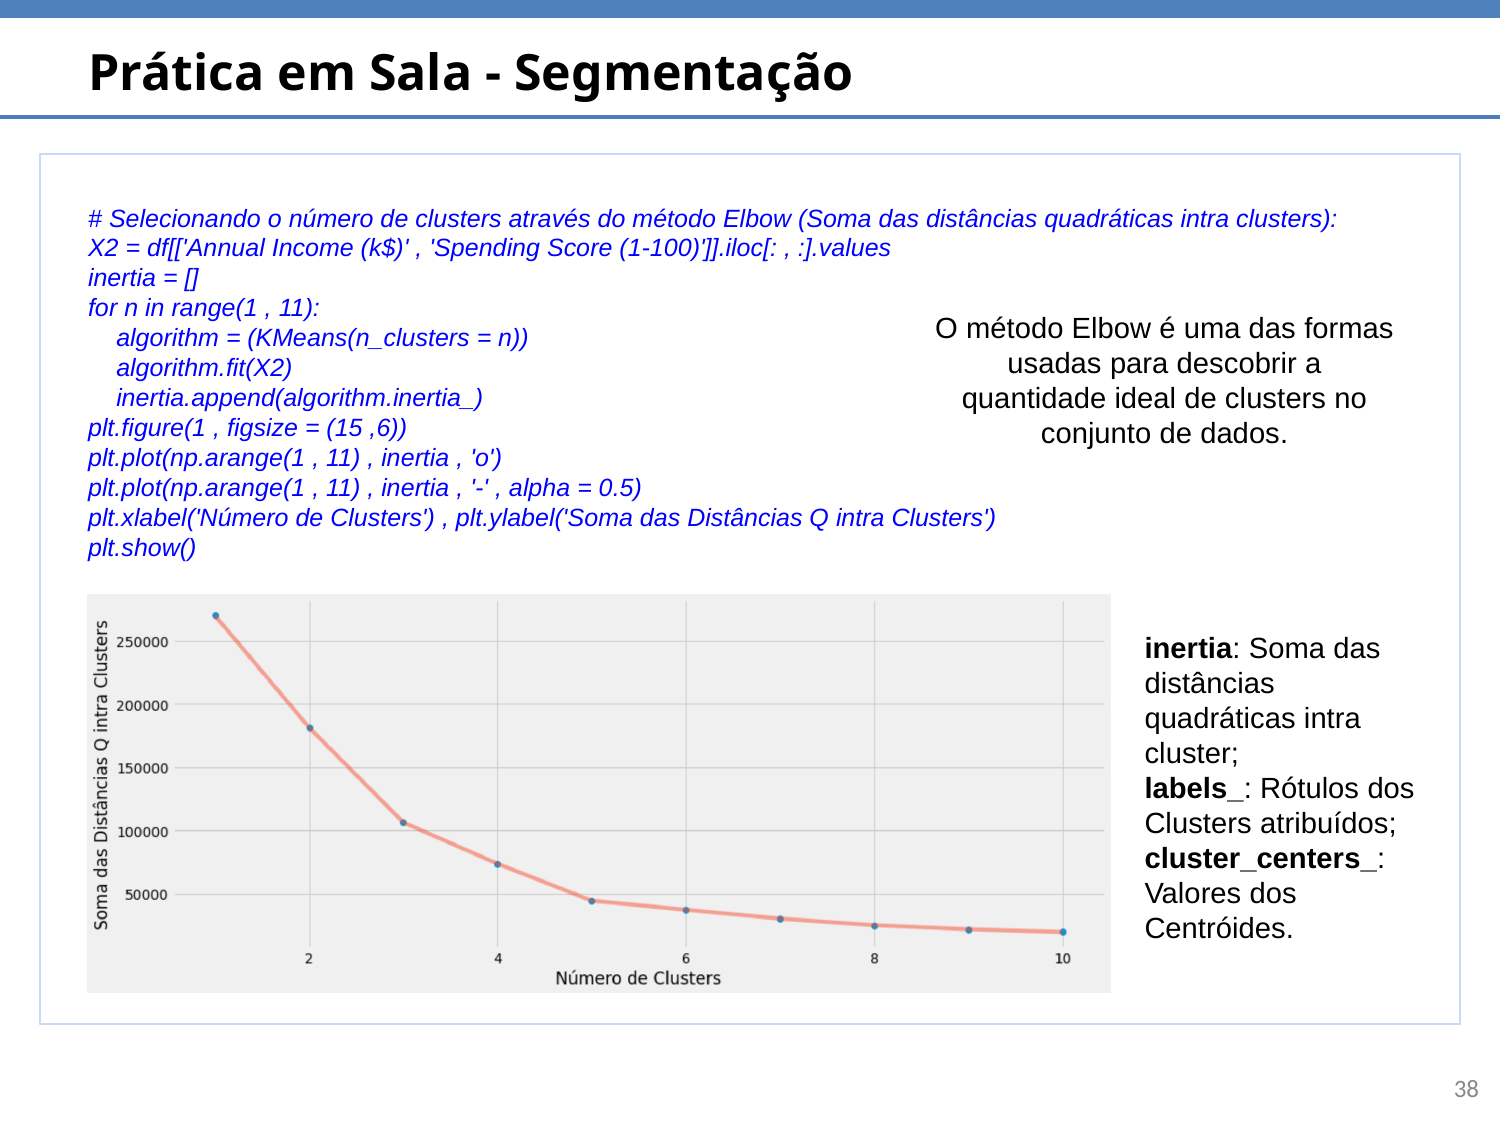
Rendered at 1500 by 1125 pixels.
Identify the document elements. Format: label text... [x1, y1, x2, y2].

picture [86, 594, 1114, 993]
text_box inertia: Soma das distâncias quadráticas intra cluster; labels_: Rótulos dos Clusters atribuídos; cluster_centers_: Valores dos Centróides. [1129, 594, 1434, 979]
slide_number ‹#› [1373, 1057, 1495, 1118]
title Prática em Sala - Segmentação [73, 39, 1424, 115]
text_box # Selecionando o número de clusters através do método Elbow (Soma das distâncias quadráticas intra clusters): X2 = df[['Annual Income (k$)' , 'Spending Score (1-100)']].iloc[: , :].values inertia = [] for n in range(1 , 11): algorithm = (KMeans(n_clusters = n)) algorithm.fit(X2) inertia.append(algorithm.inertia_) plt.figure(1 , figsize = (15 ,6)) plt.plot(np.arange(1 , 11) , inertia , 'o') plt.plot(np.arange(1 , 11) , inertia , '-' , alpha = 0.5) plt.xlabel('Número de Clusters') , plt.ylabel('Soma das Distâncias Q intra Clusters') plt.show() [73, 187, 1424, 993]
text_box [39, 154, 1461, 1025]
text_box O método Elbow é uma das formas usadas para descobrir a quantidade ideal de clusters no conjunto de dados. [918, 294, 1411, 464]
